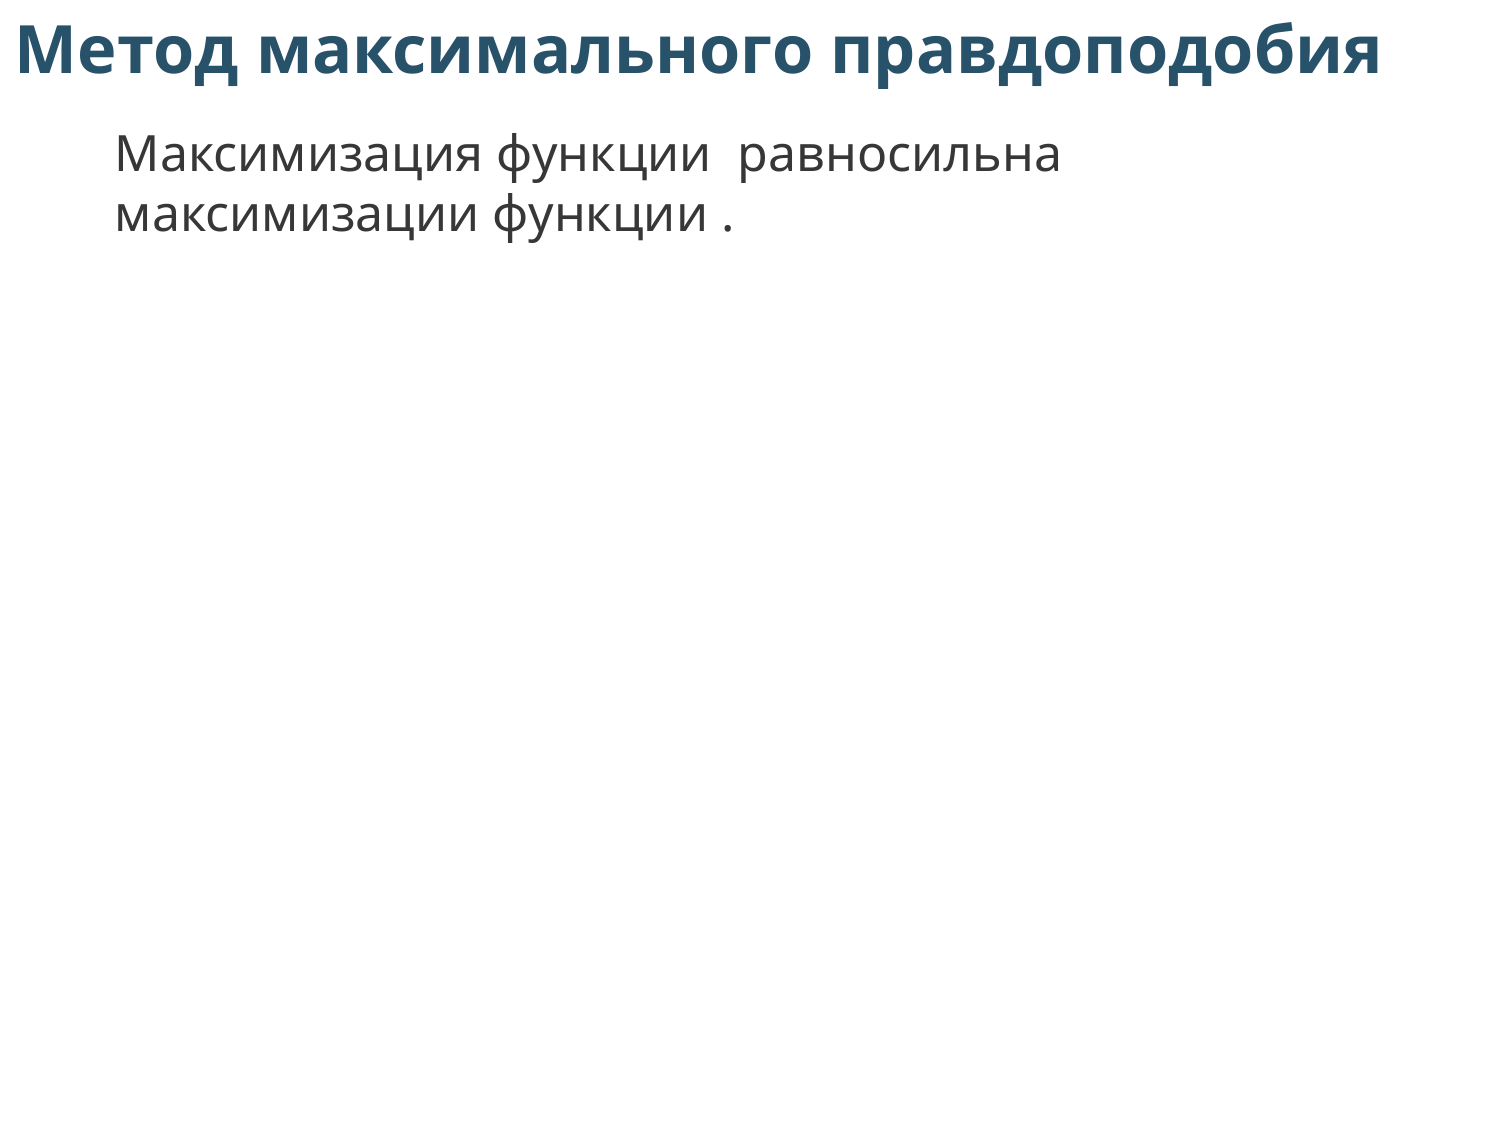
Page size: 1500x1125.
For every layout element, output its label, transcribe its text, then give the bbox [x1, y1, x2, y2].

text_box Метод максимального правдоподобия [0, 0, 1500, 96]
